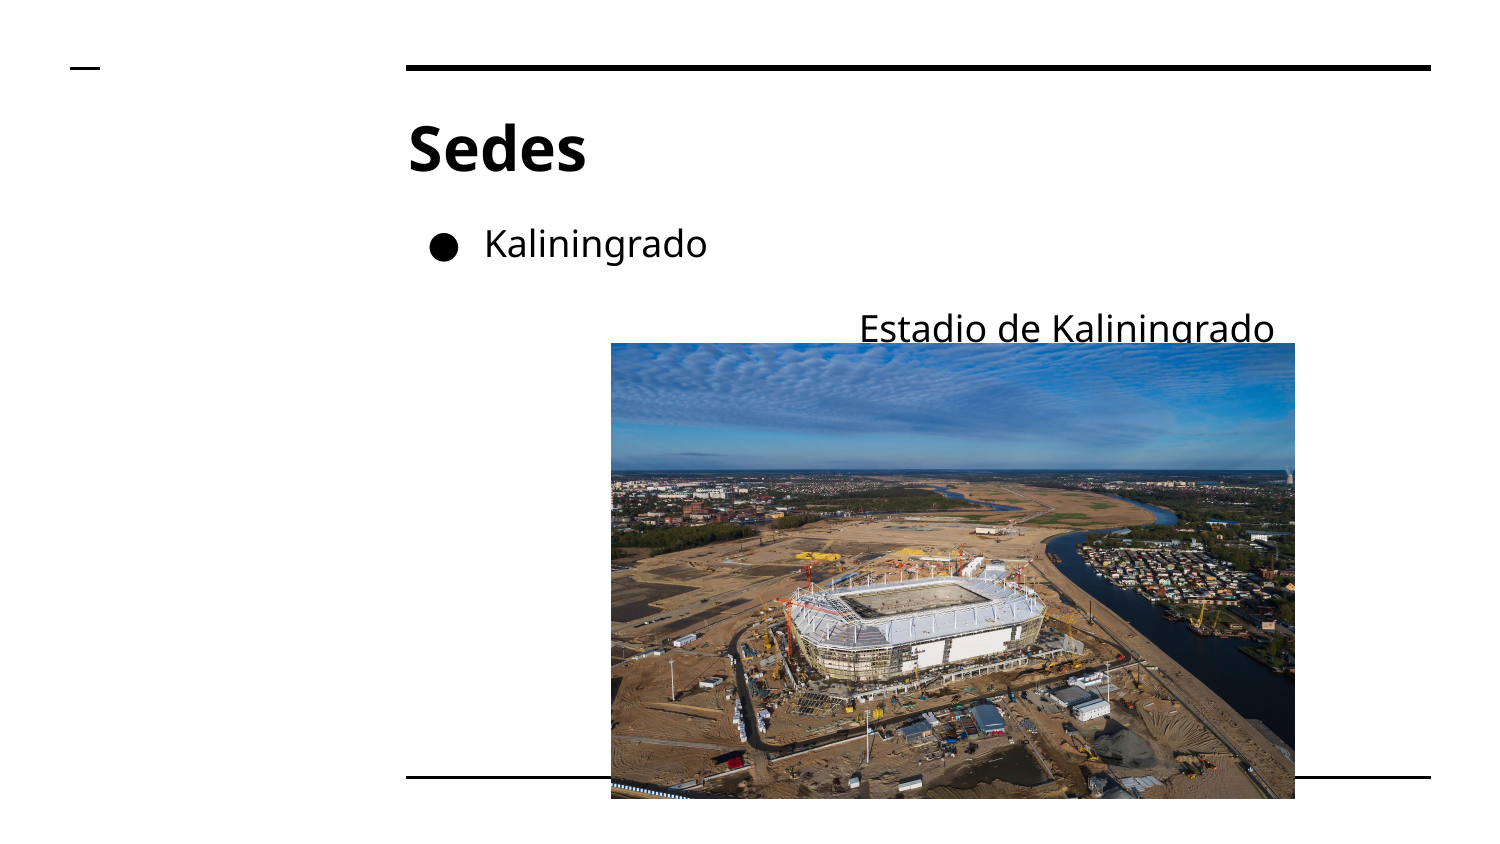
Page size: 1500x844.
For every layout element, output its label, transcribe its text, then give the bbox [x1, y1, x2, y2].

picture [611, 343, 1295, 799]
title Sedes [393, 94, 1431, 198]
list Kaliningrado Estadio de Kaliningrado [393, 198, 1431, 692]
